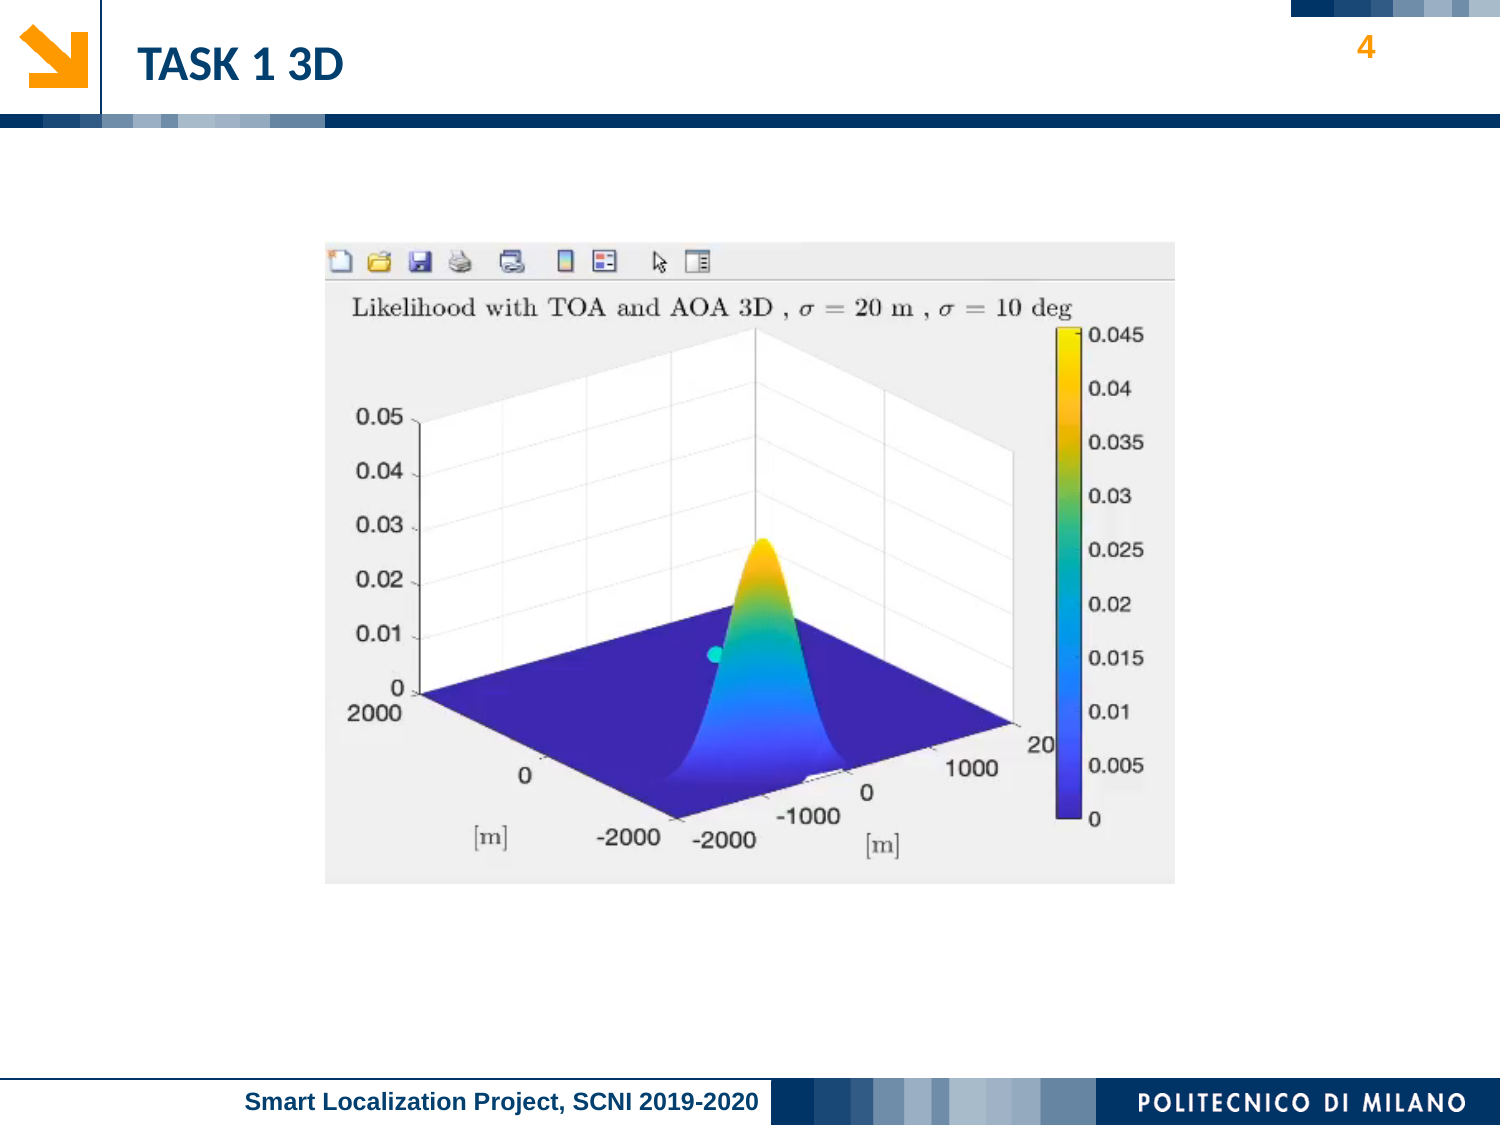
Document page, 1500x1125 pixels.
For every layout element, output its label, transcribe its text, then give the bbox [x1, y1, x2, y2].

title TASK 1 3D [137, 30, 1275, 169]
picture [0, 1074, 1500, 1125]
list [324, 240, 1176, 885]
picture [0, 0, 1500, 128]
